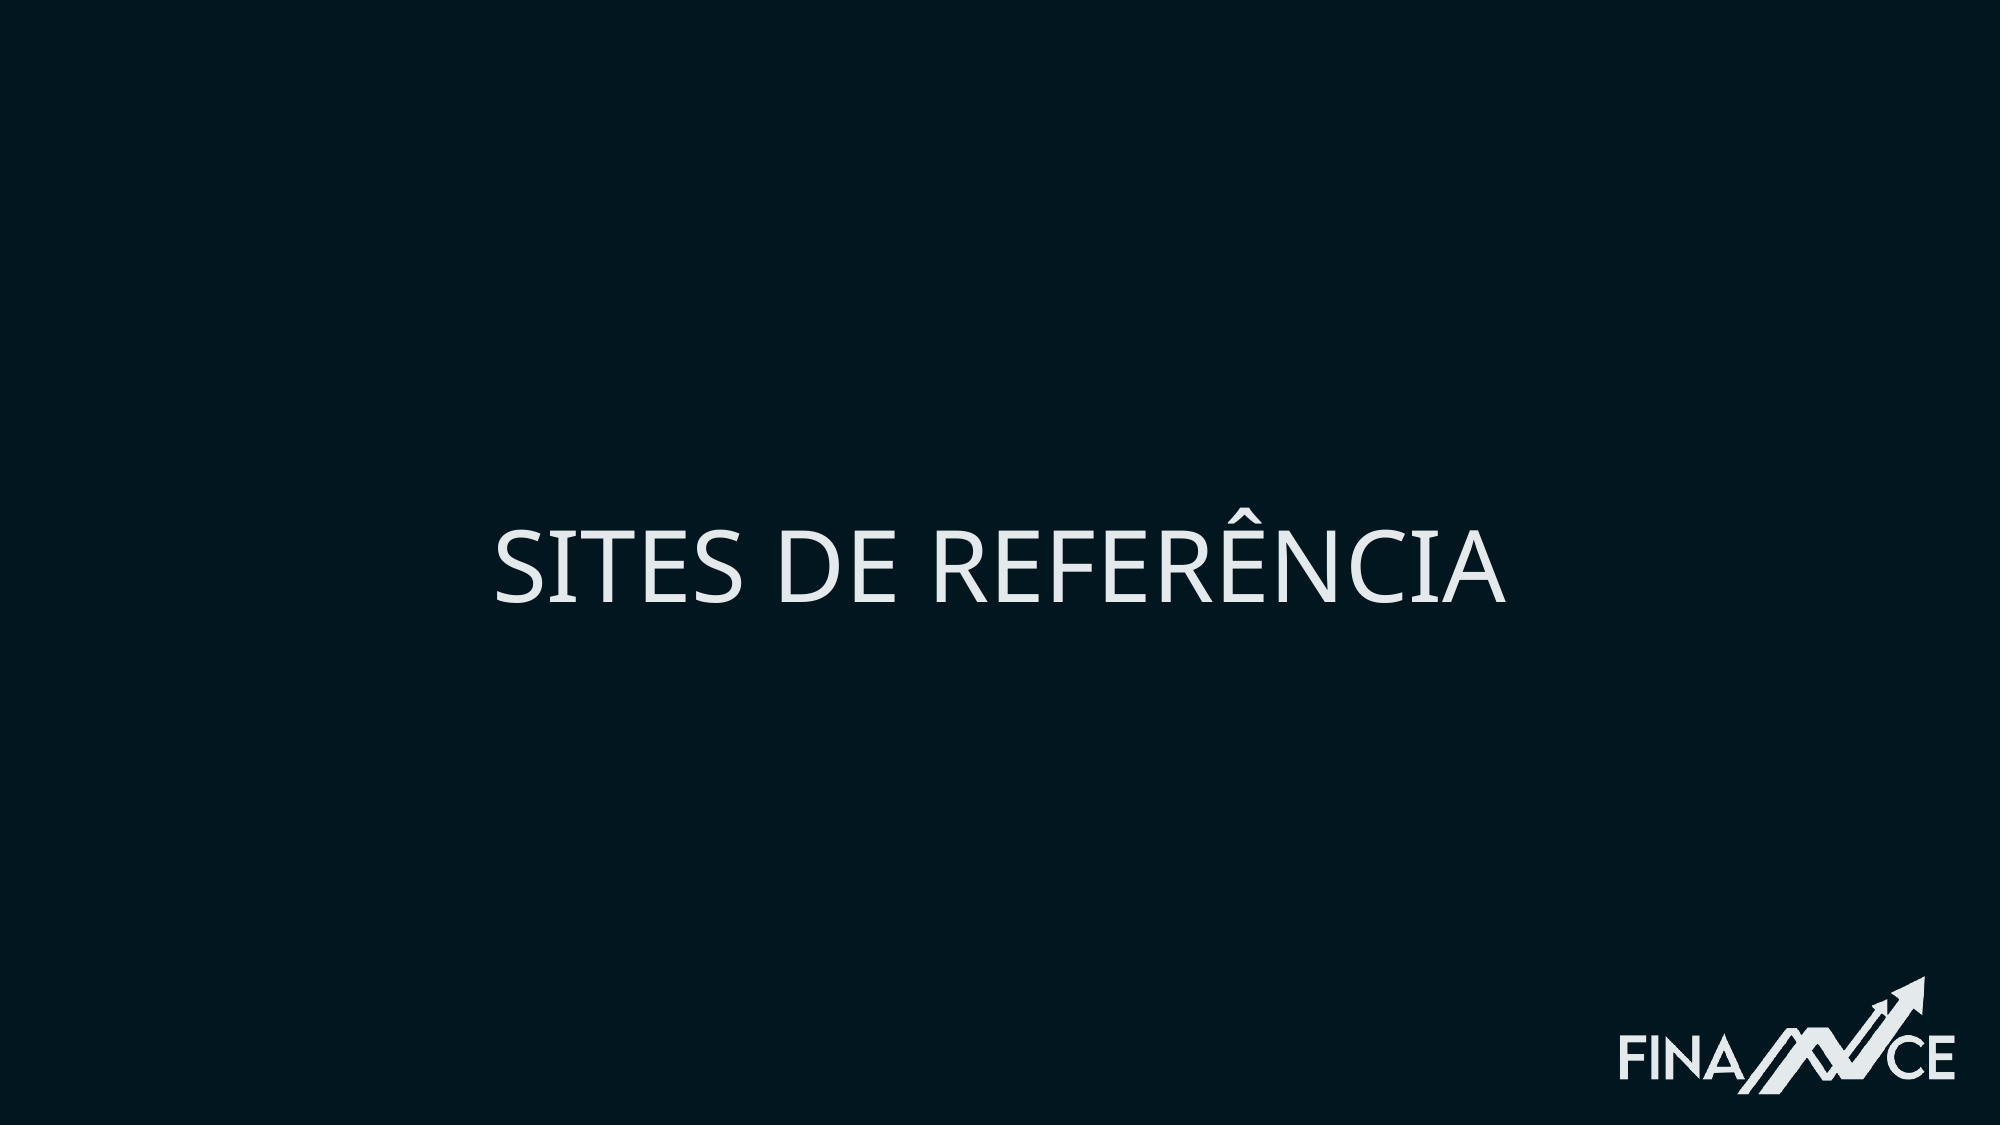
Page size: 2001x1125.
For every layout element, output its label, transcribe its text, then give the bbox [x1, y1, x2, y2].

picture [1518, 947, 2000, 1125]
text_box SITES DE REFERÊNCIA [393, 495, 1607, 630]
